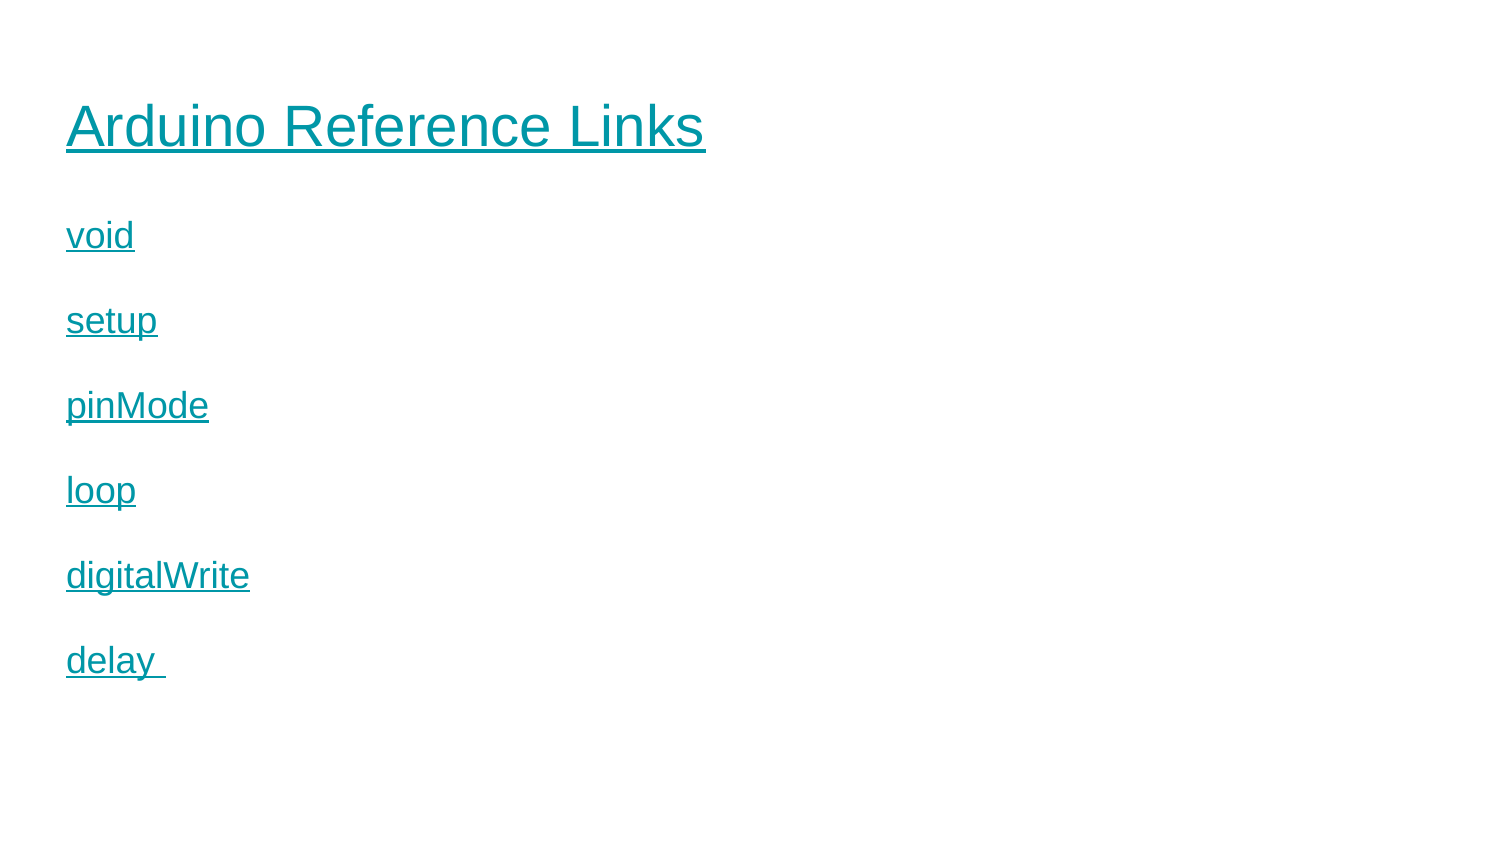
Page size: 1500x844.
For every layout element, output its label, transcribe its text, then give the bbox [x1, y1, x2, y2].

list void setup pinMode loop digitalWrite delay [51, 189, 1449, 750]
title Arduino Reference Links [51, 72, 1449, 167]
